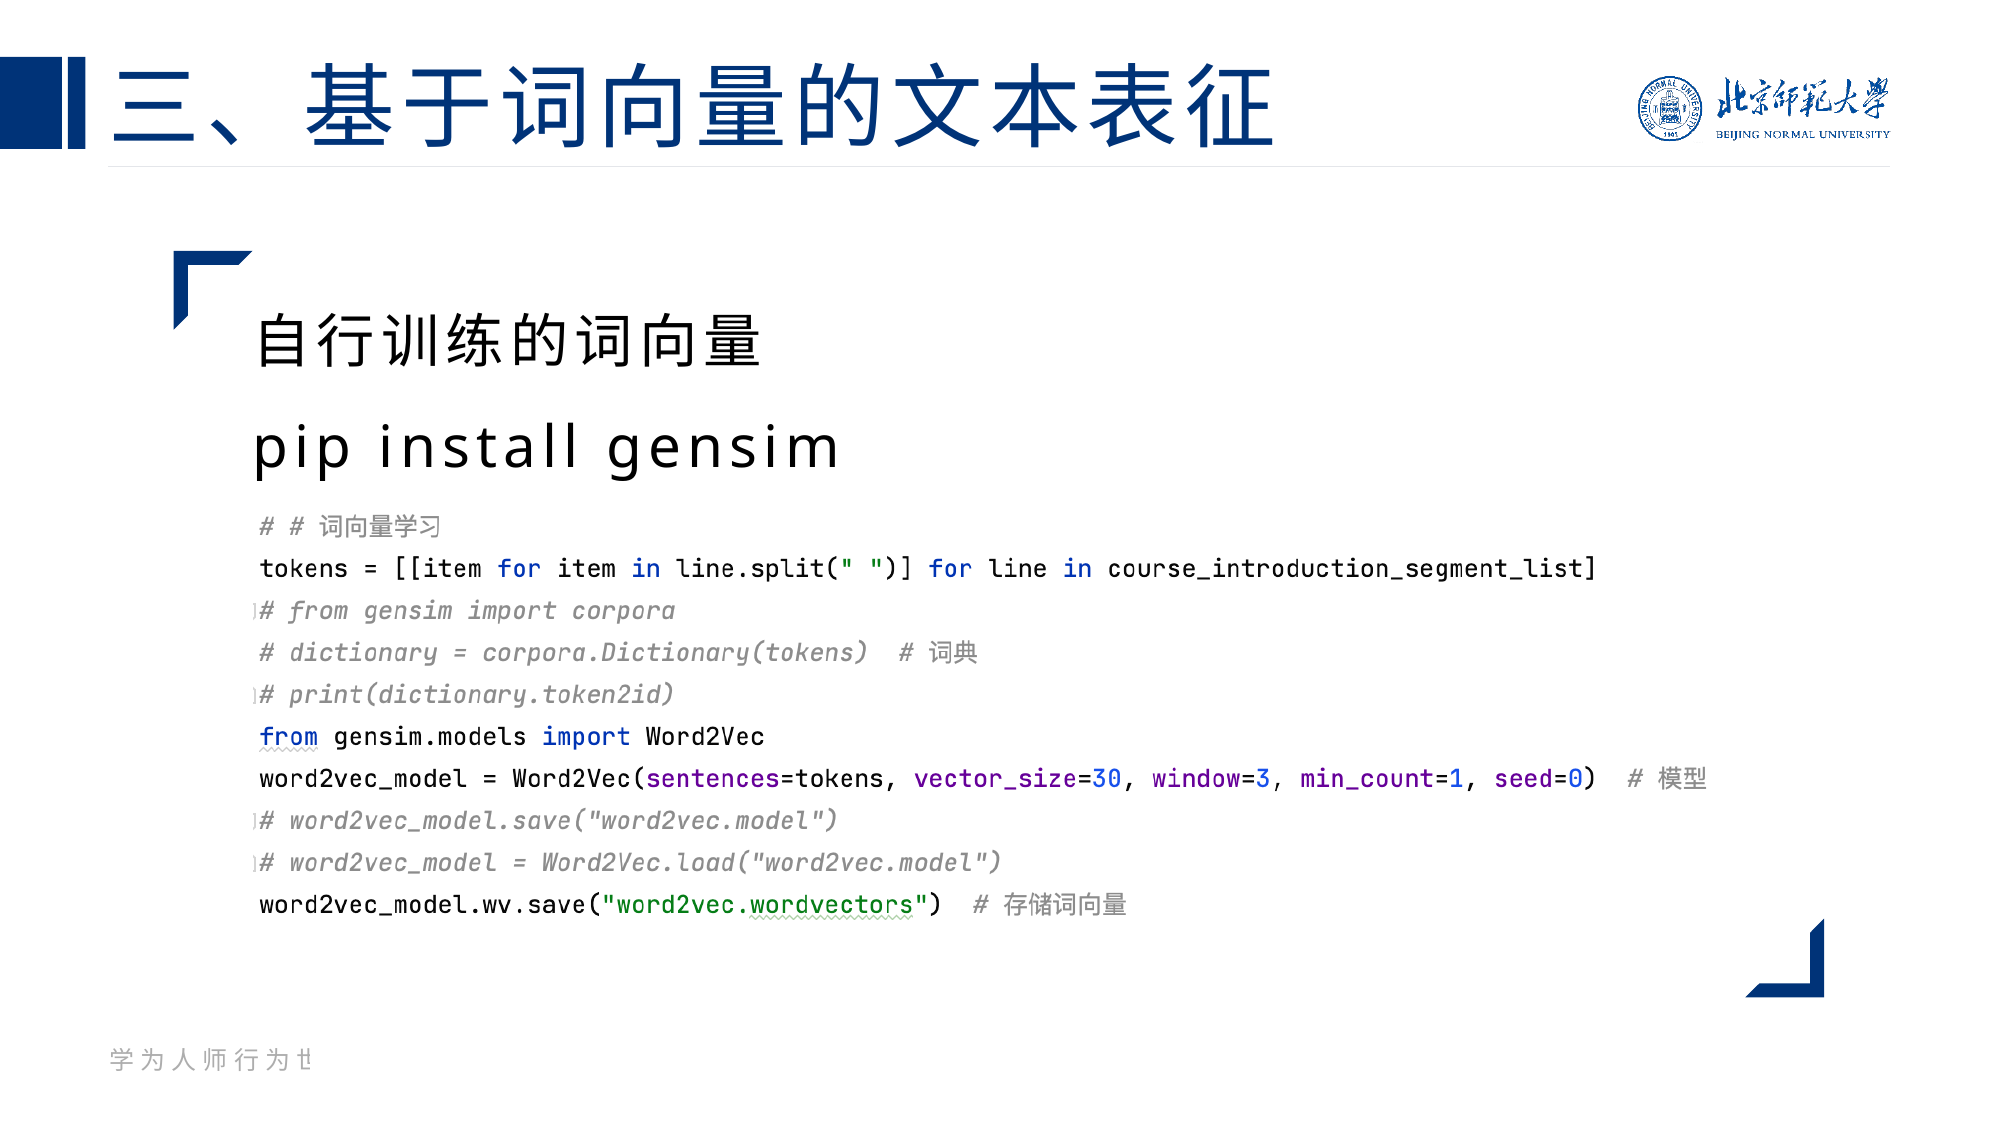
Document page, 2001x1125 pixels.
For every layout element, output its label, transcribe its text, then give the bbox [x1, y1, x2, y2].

text_box [1742, 916, 1826, 999]
text_box [172, 249, 256, 333]
picture [1624, 71, 1918, 145]
list 自行训练的词向量 pip install gensim [252, 290, 1746, 883]
picture [253, 504, 1748, 926]
title 三、基于词向量的文本表征 [108, 56, 1624, 166]
